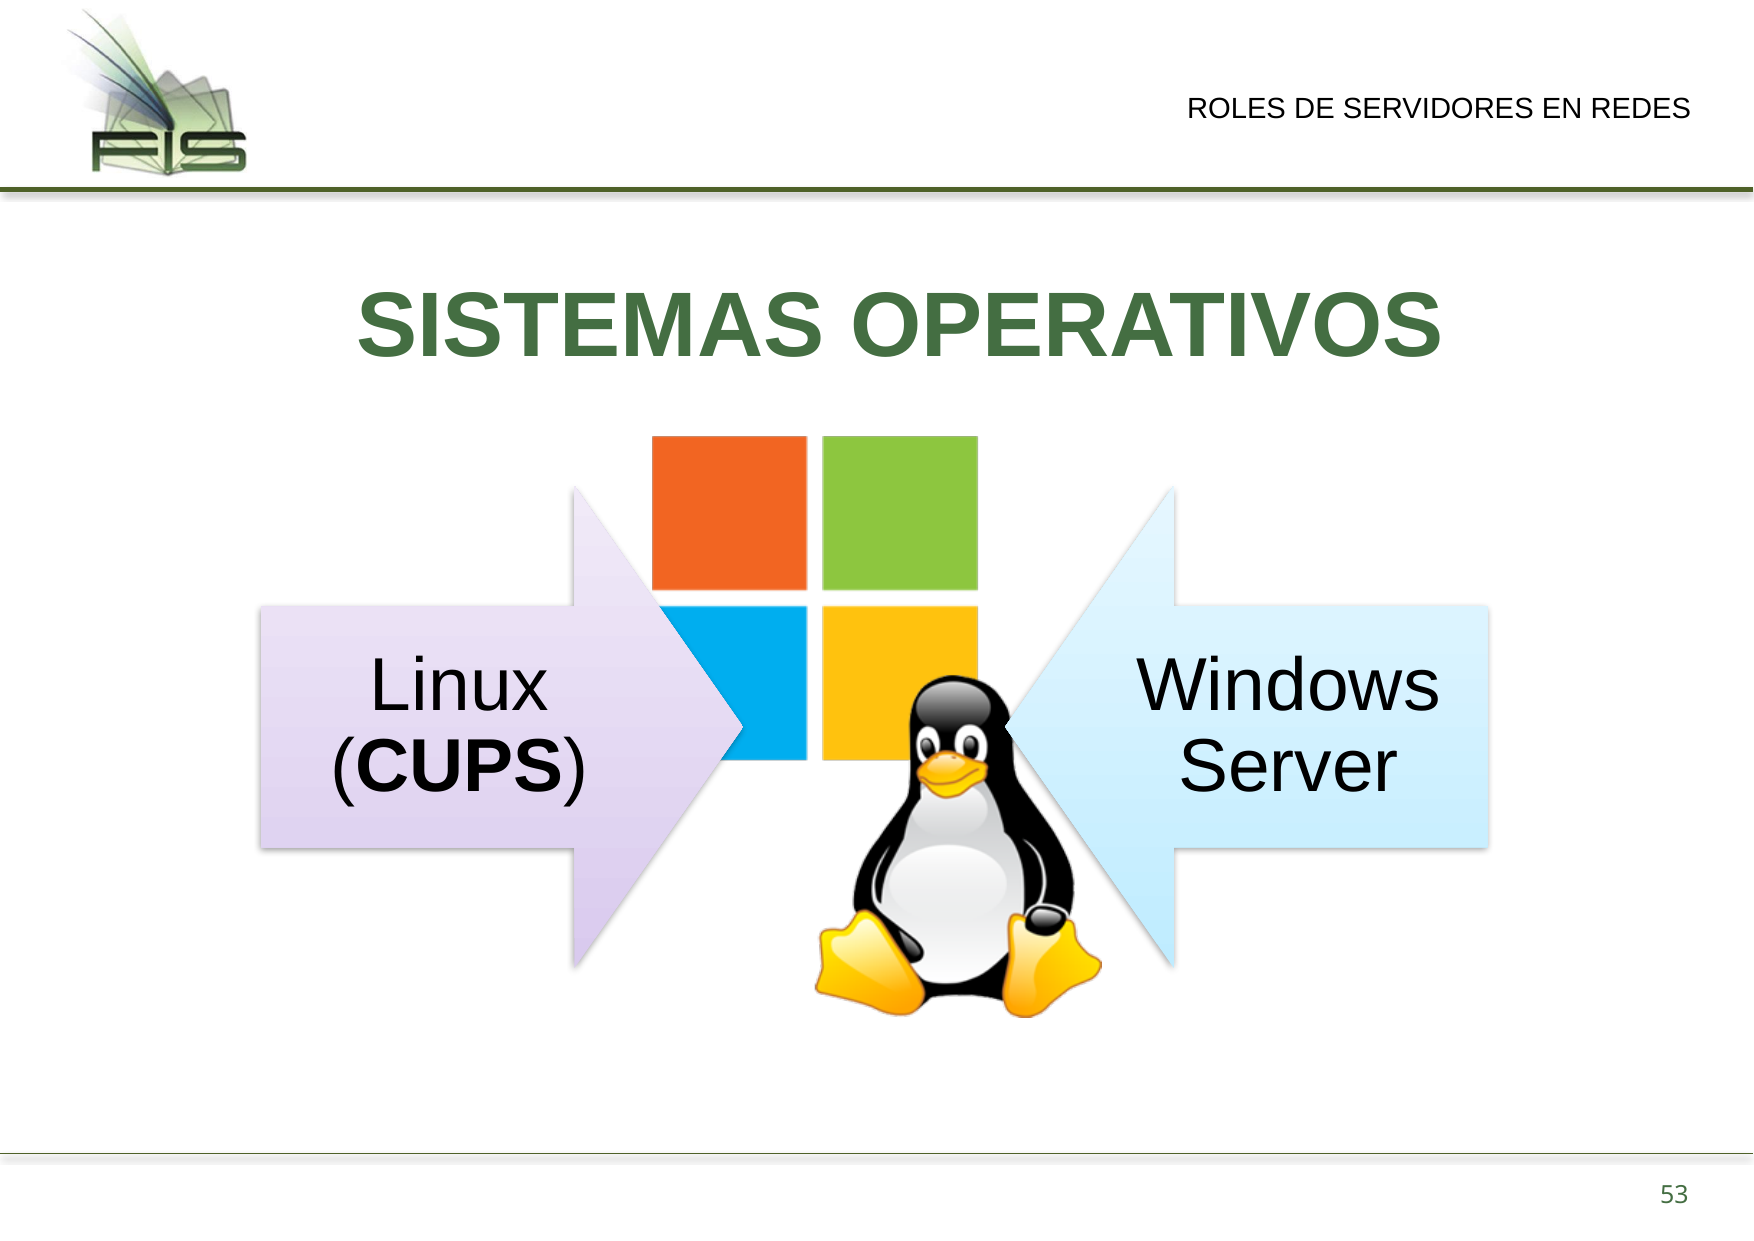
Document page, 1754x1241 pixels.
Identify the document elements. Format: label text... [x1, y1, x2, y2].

slide_number 53 [1296, 1162, 1706, 1229]
picture [651, 969, 1102, 1019]
picture [61, 8, 250, 178]
text_box ROLES DE SERVIDORES EN REDES [794, 81, 1707, 167]
picture [651, 435, 1102, 485]
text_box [259, 485, 1489, 969]
title SISTEMAS OPERATIVOS [111, 250, 1690, 425]
